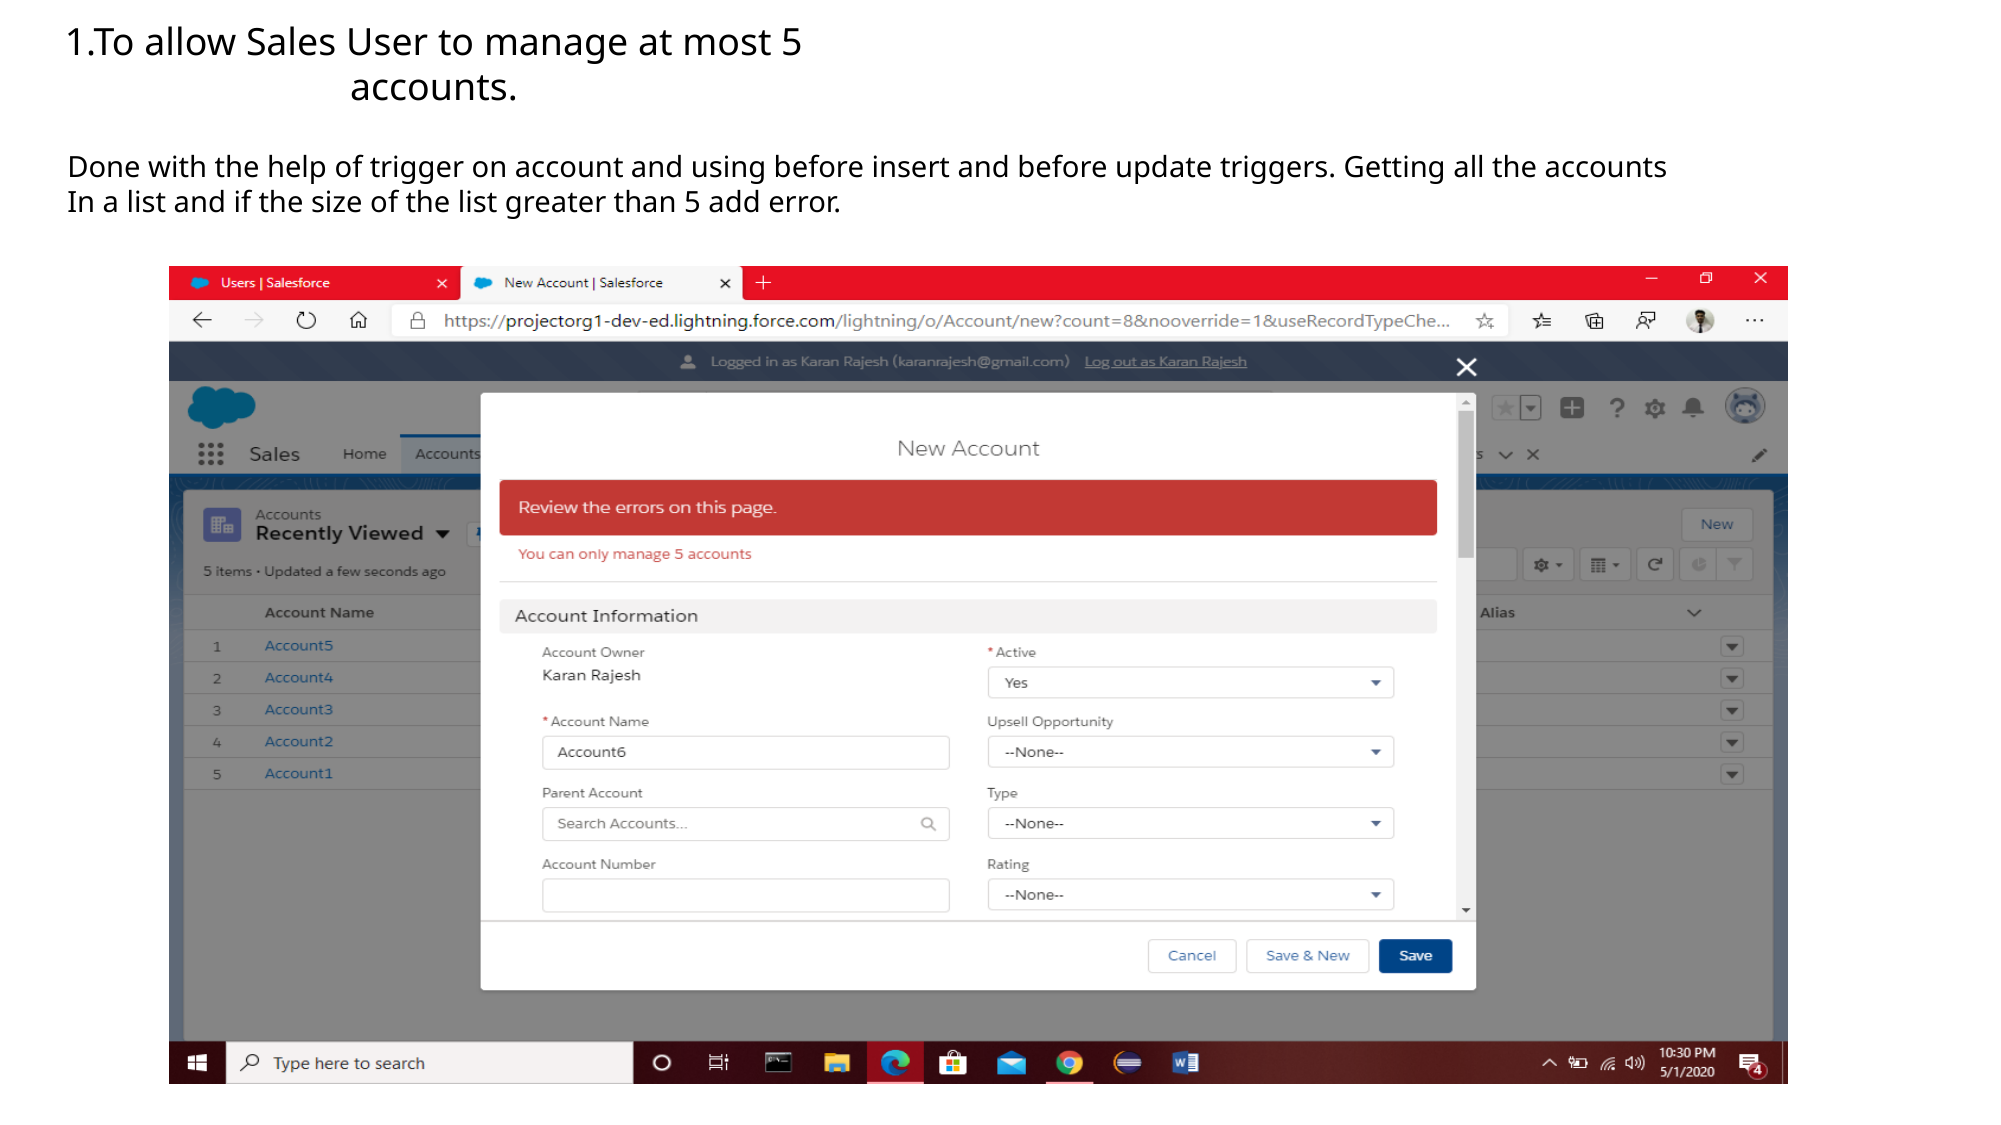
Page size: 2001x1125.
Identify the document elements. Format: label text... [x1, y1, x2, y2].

picture [168, 265, 1788, 1085]
text_box 1.To allow Sales User to manage at most 5 accounts. [0, 10, 869, 116]
text_box Done with the help of trigger on account and using before insert and before update triggers. Getting all the accounts In a list and if the size of the list greater than 5 add error. [52, 140, 1685, 226]
